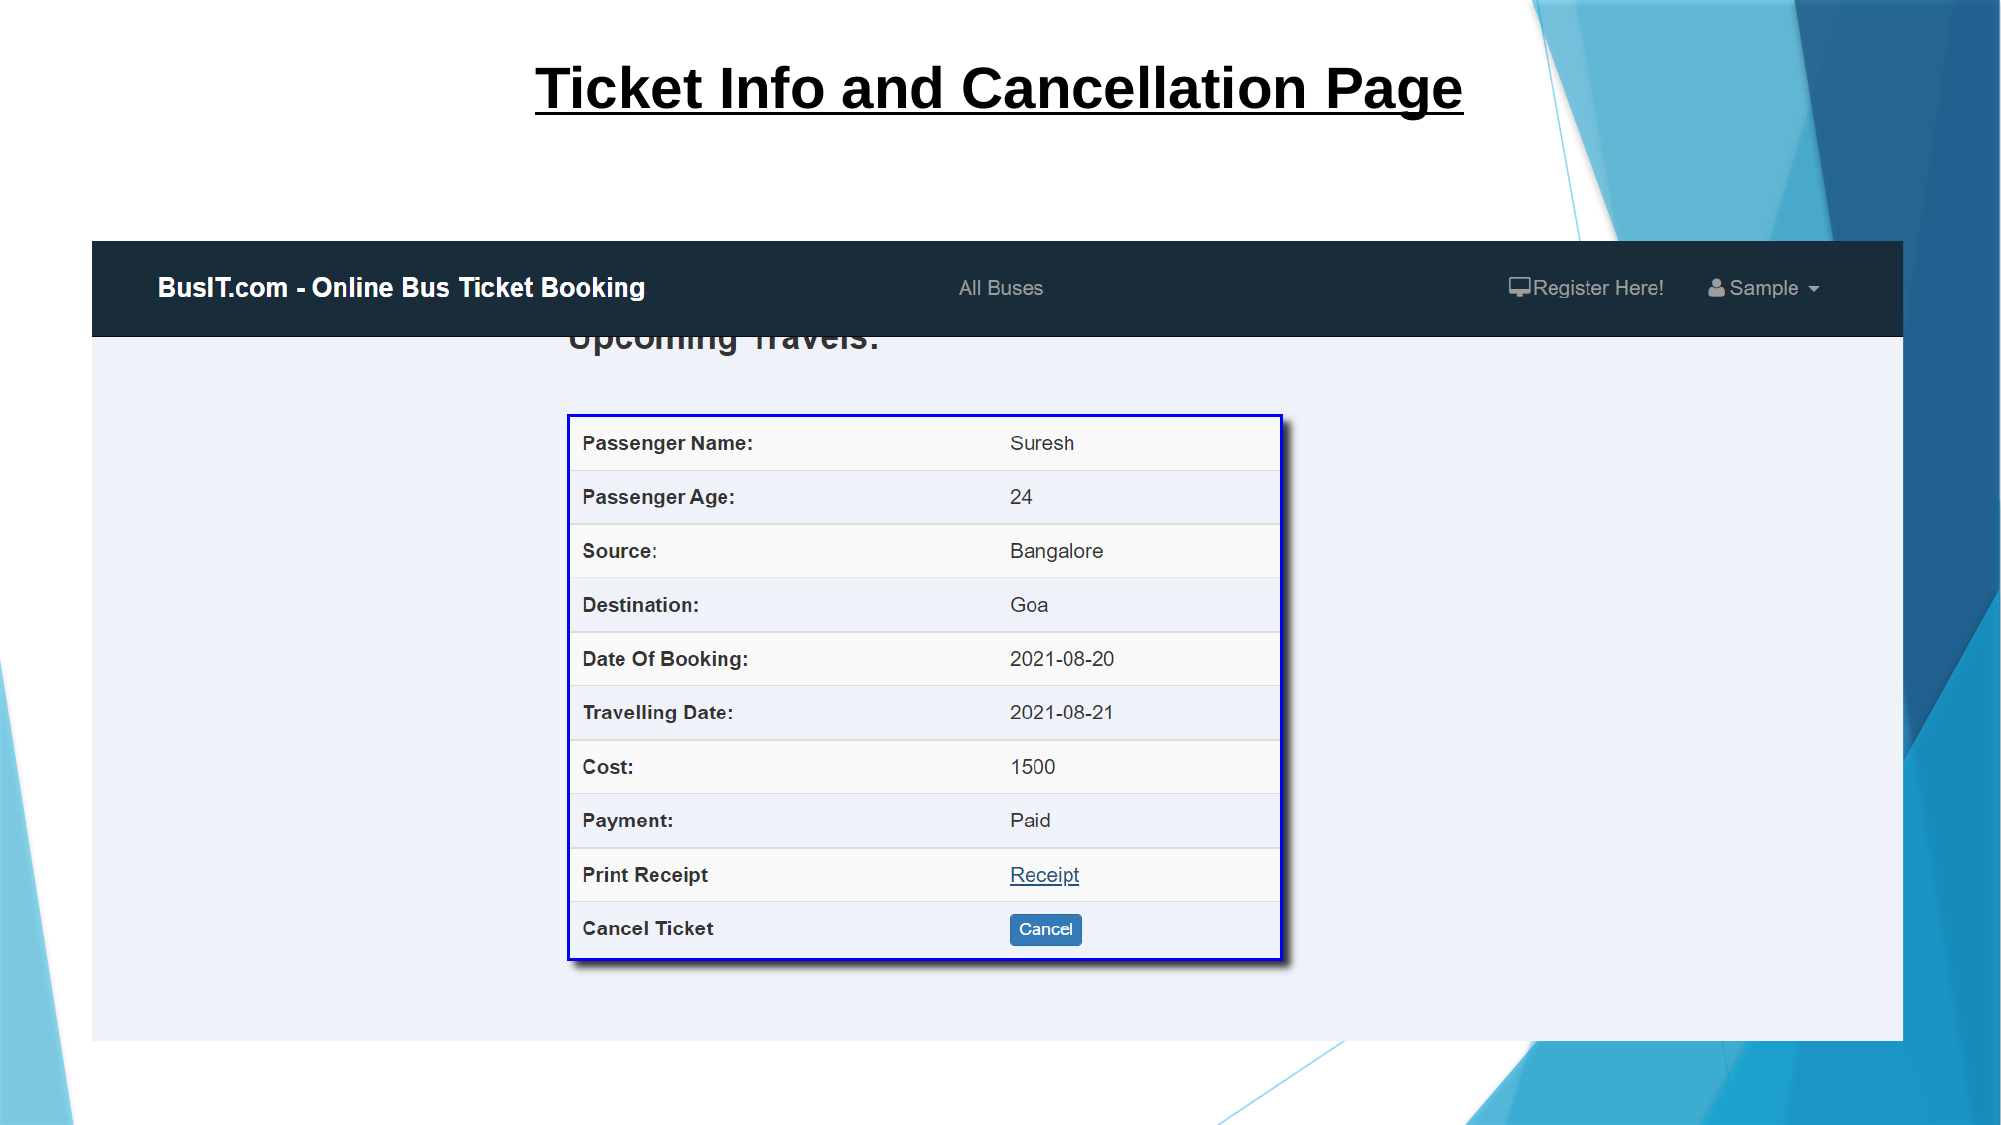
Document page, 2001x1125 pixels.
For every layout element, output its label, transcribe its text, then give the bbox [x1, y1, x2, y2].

picture [91, 240, 1904, 1042]
text_box Ticket Info and Cancellation Page [443, 42, 1557, 128]
